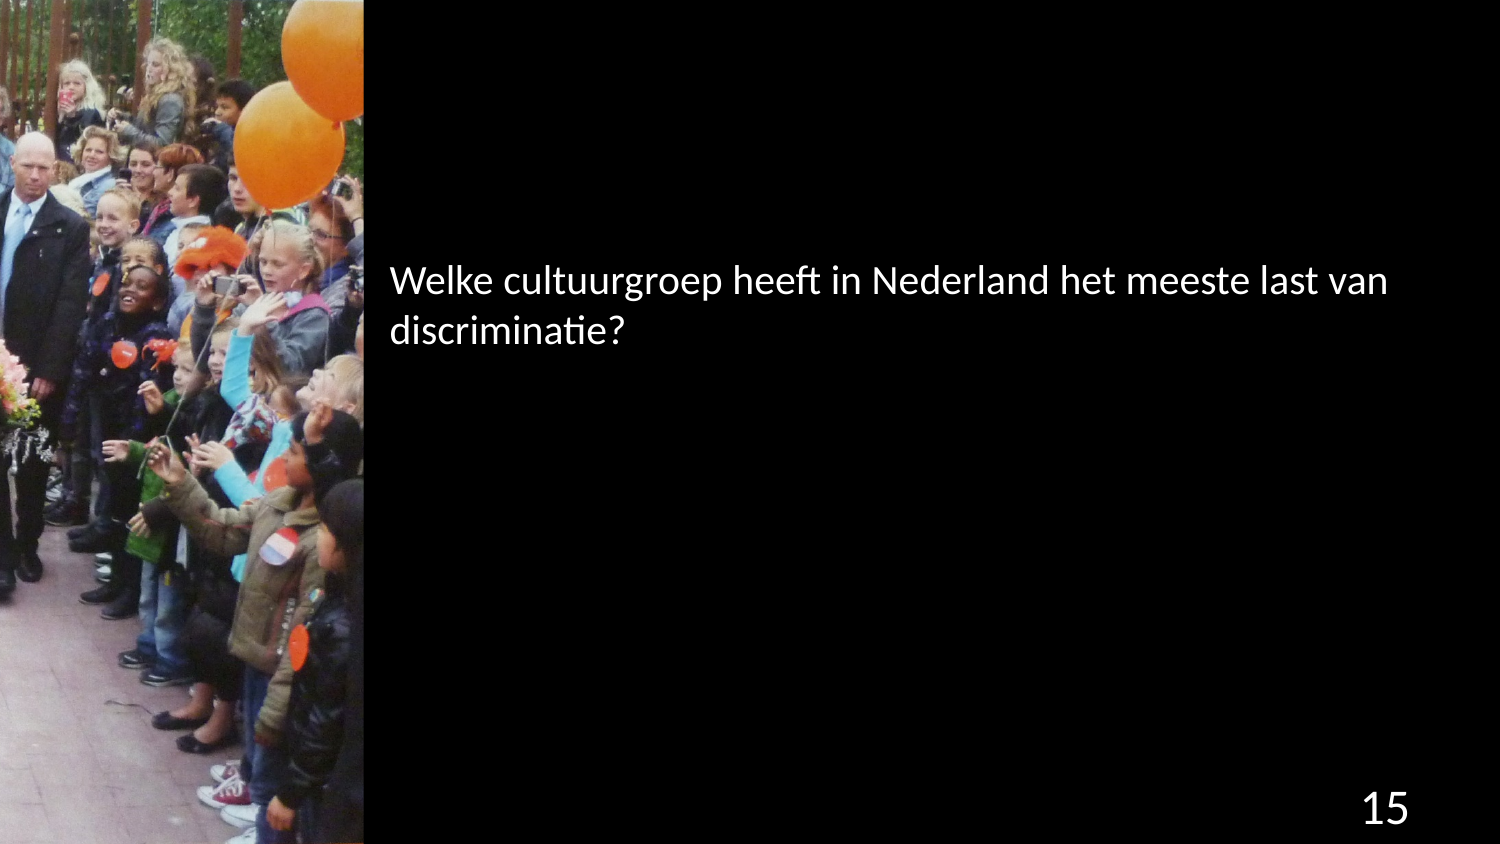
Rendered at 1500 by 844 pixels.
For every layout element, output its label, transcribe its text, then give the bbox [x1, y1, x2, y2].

picture [0, 0, 364, 844]
text_box Welke cultuurgroep heeft in Nederland het meeste last van discriminatie? [374, 45, 1436, 460]
slide_number 15 [1074, 782, 1425, 827]
